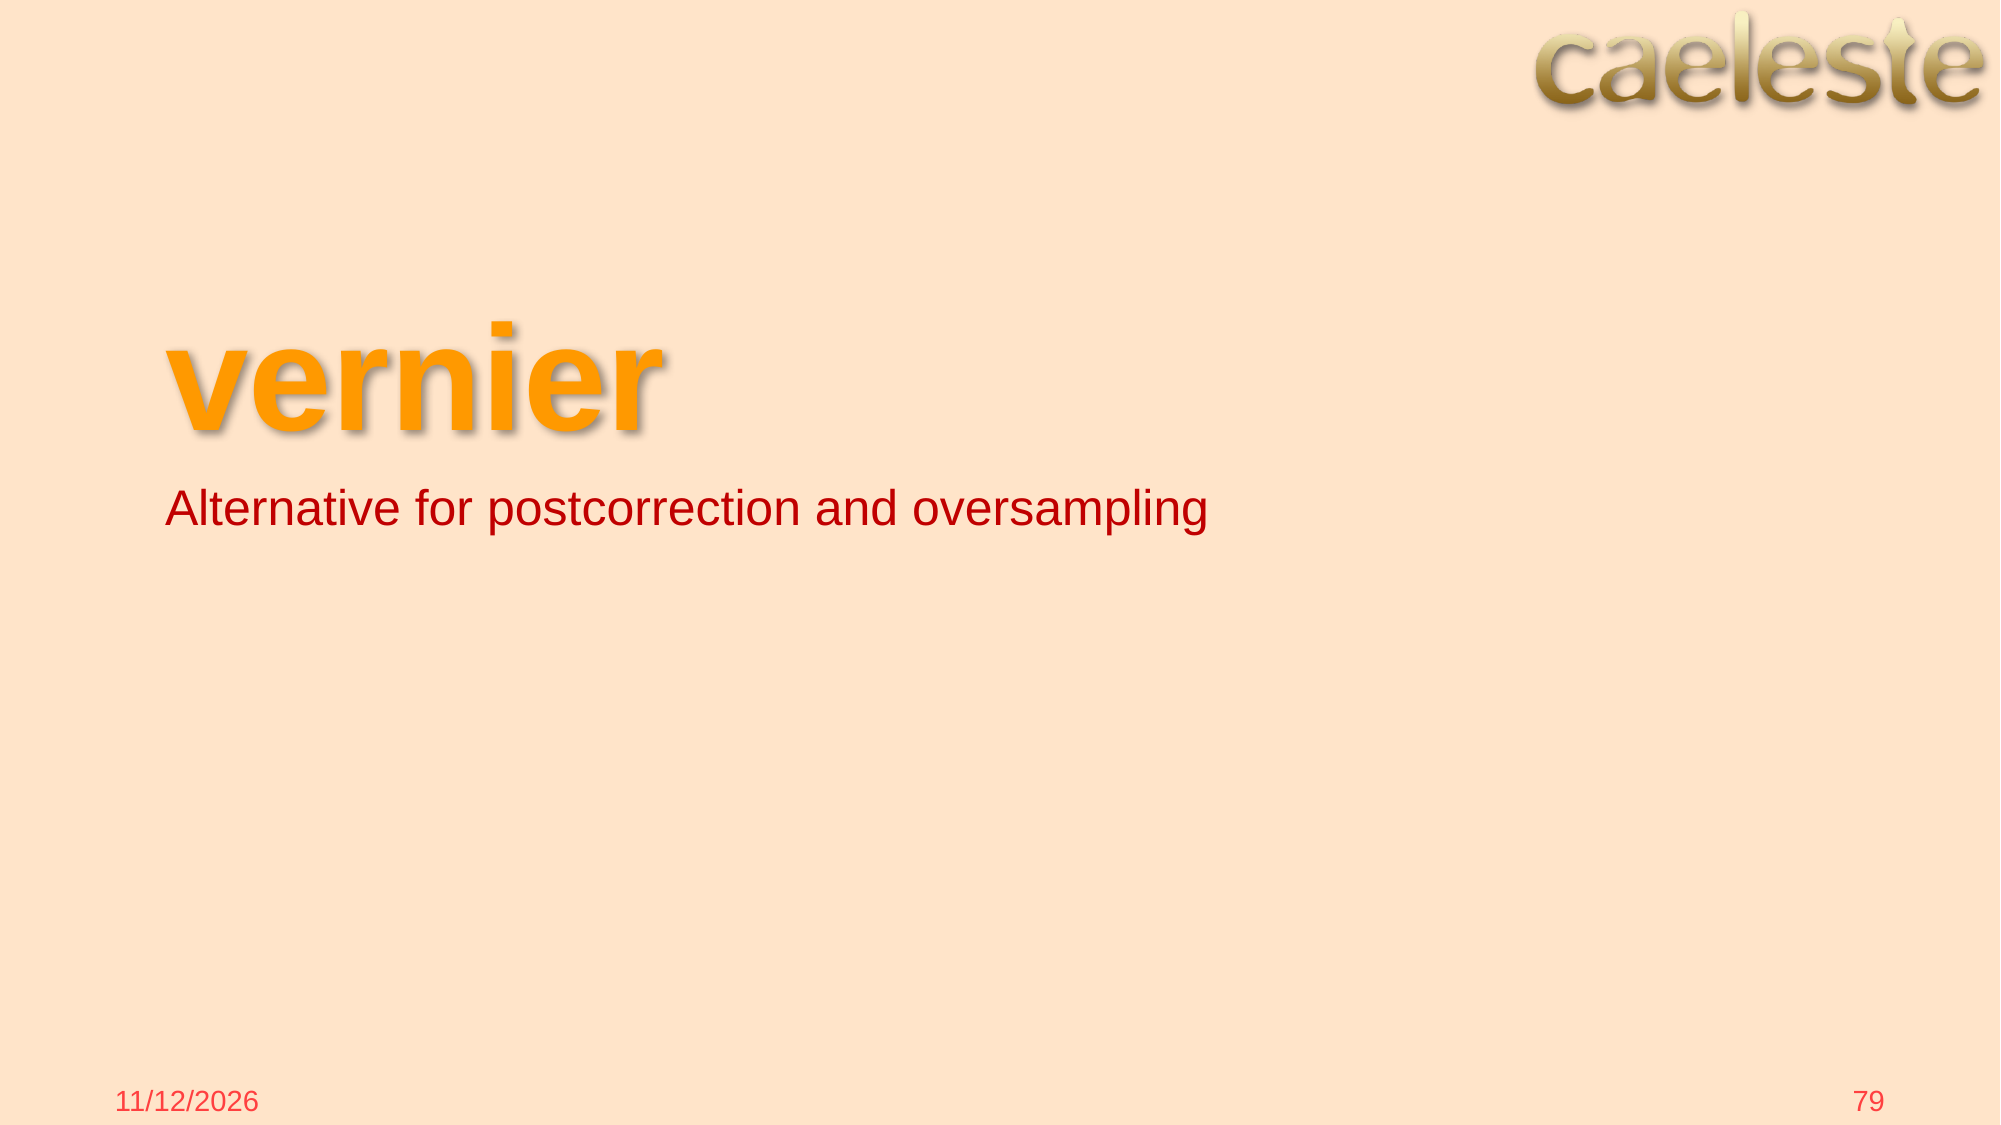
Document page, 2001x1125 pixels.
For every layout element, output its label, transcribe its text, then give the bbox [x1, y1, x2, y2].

subtitle Alternative for postcorrection and oversampling [150, 468, 2000, 925]
title vernier [150, 349, 2000, 468]
picture [1524, 0, 2001, 241]
slide_number 79 [1433, 1062, 1901, 1125]
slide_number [99, 1062, 567, 1125]
